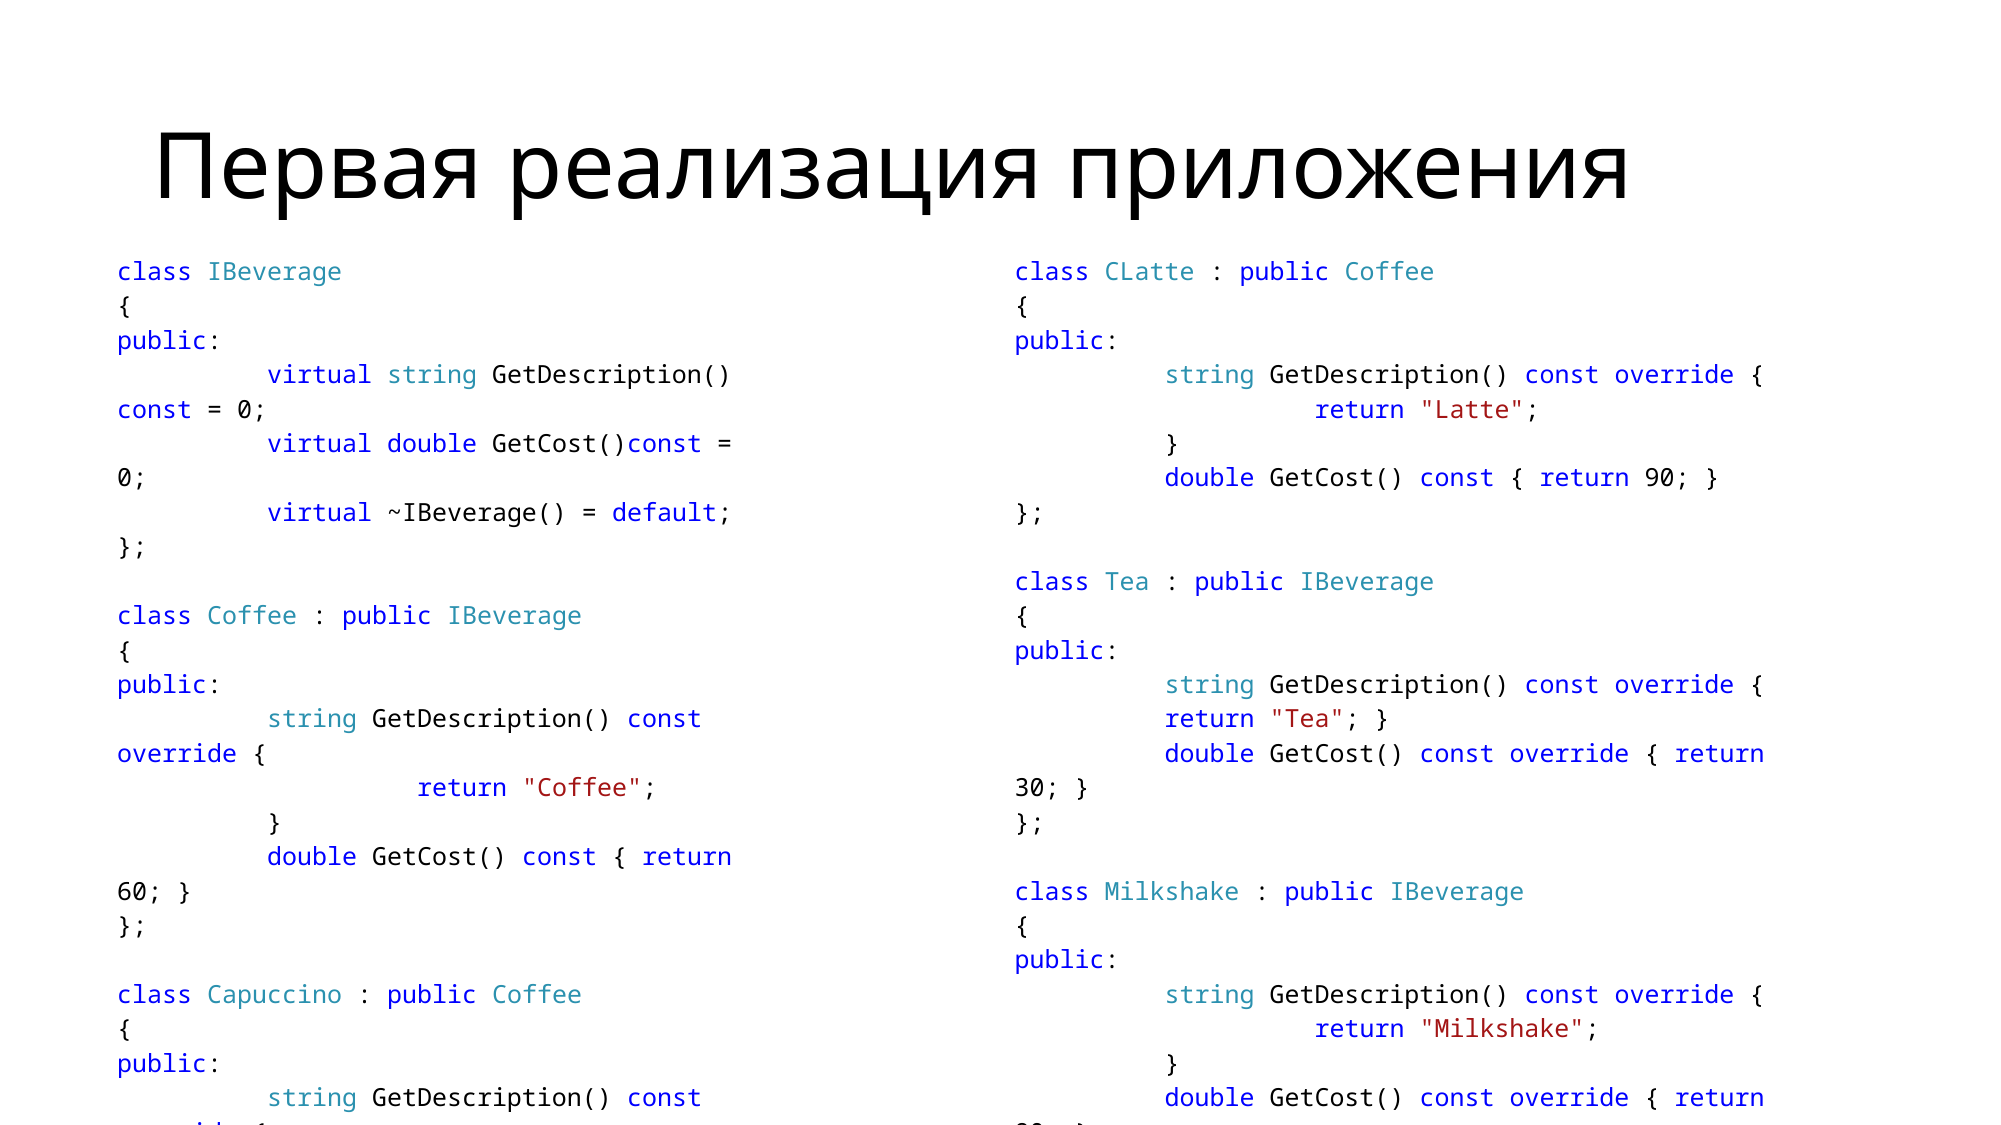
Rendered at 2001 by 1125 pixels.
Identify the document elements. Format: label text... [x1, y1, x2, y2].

title Первая реализация приложения [137, 59, 1863, 278]
text_box class IBeverage { public: virtual string GetDescription() const = 0; virtual double GetCost()const = 0; virtual ~IBeverage() = default; }; class Coffee : public IBeverage { public: string GetDescription() const override { return "Coffee"; } double GetCost() const { return 60; } }; class Capuccino : public Coffee { public: string GetDescription() const override { return "Capuccino"; } double GetCost() const { return 80; } }; [102, 243, 764, 1125]
text_box class CLatte : public Coffee { public: string GetDescription() const override { return "Latte"; } double GetCost() const { return 90; } }; class Tea : public IBeverage { public: string GetDescription() const override { return "Tea"; } double GetCost() const override { return 30; } }; class Milkshake : public IBeverage { public: string GetDescription() const override { return "Milkshake"; } double GetCost() const override { return 80; } }; [999, 243, 1861, 1125]
